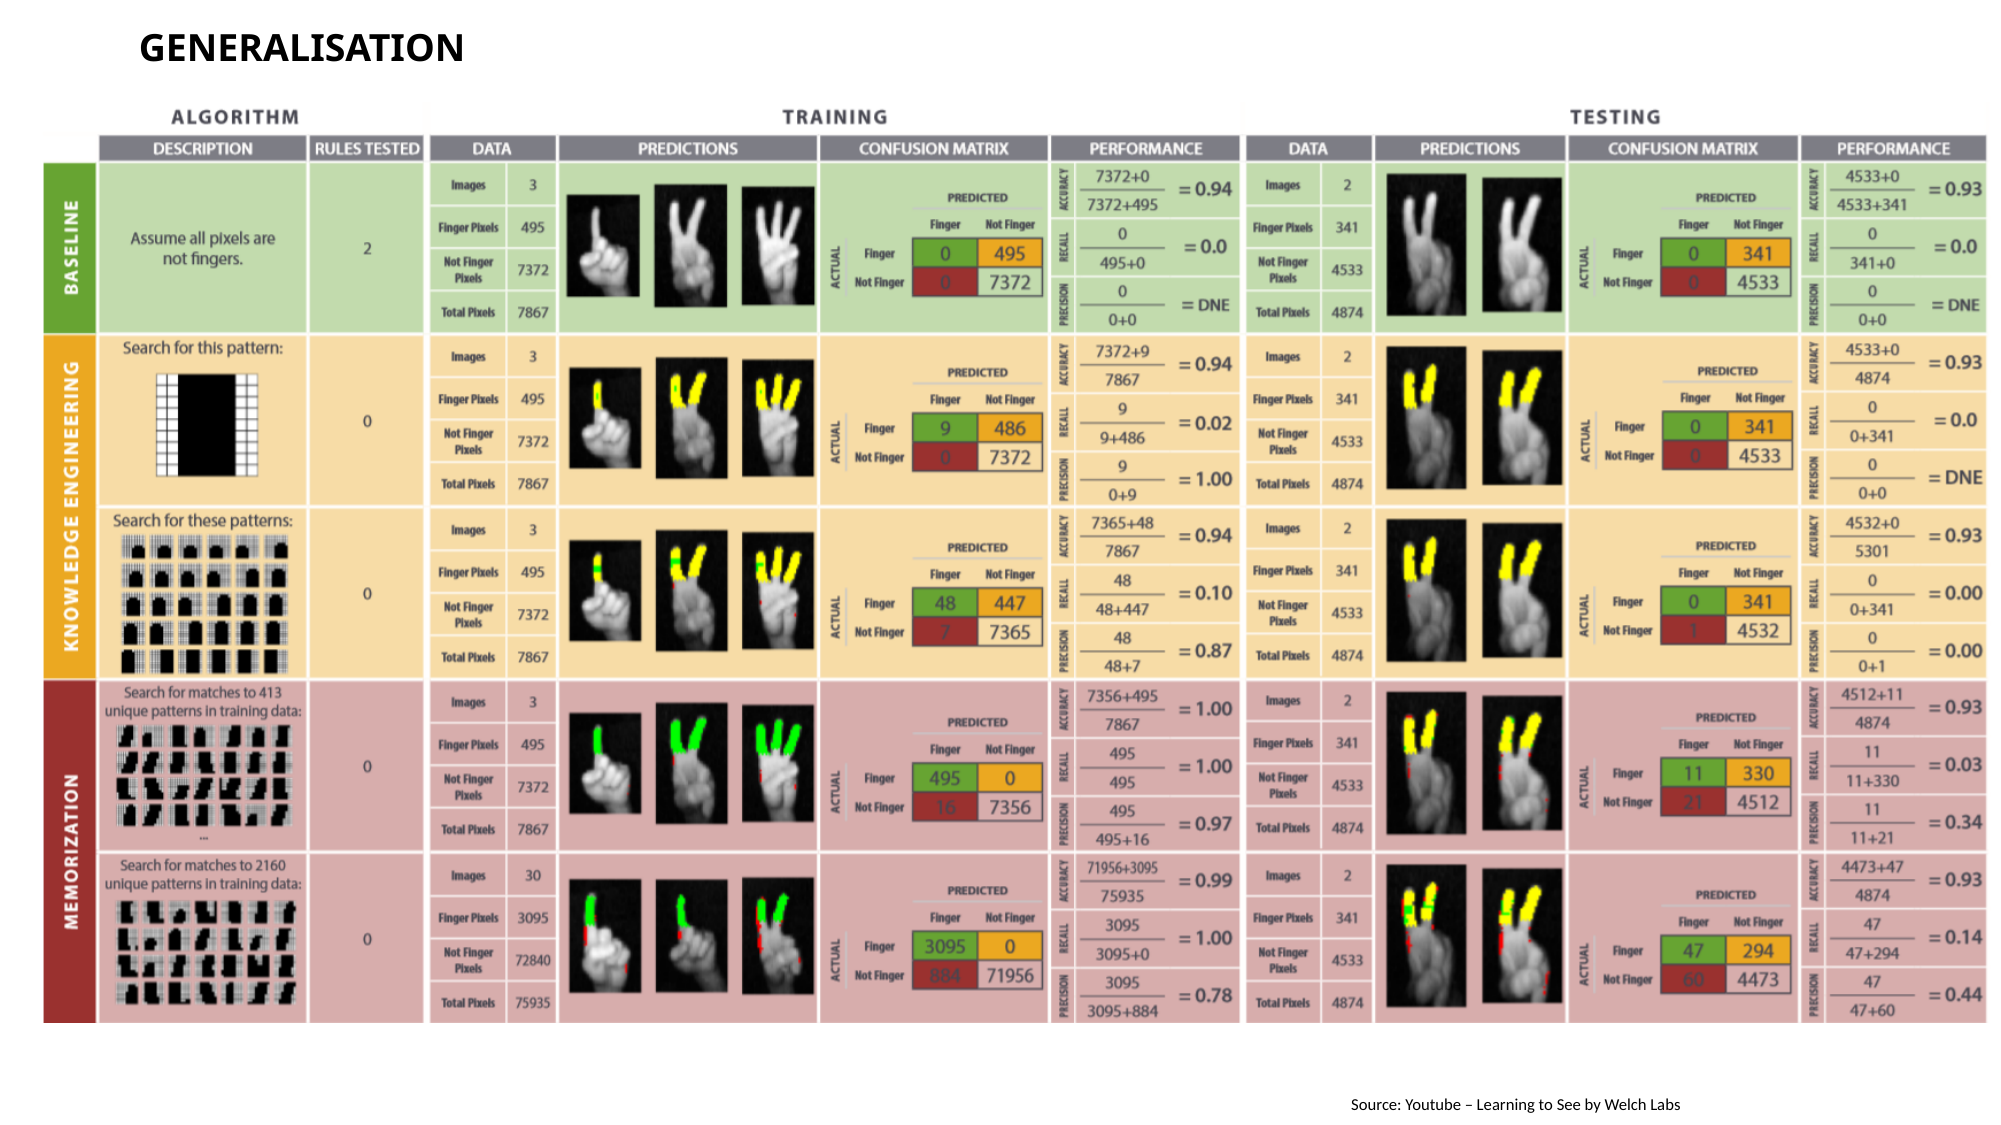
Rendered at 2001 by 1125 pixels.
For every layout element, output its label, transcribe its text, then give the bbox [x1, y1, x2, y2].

picture [0, 102, 2000, 1023]
title GENERALISATION [123, 17, 1652, 82]
text_box Source: Youtube – Learning to See by Welch Labs [1336, 1086, 2000, 1121]
